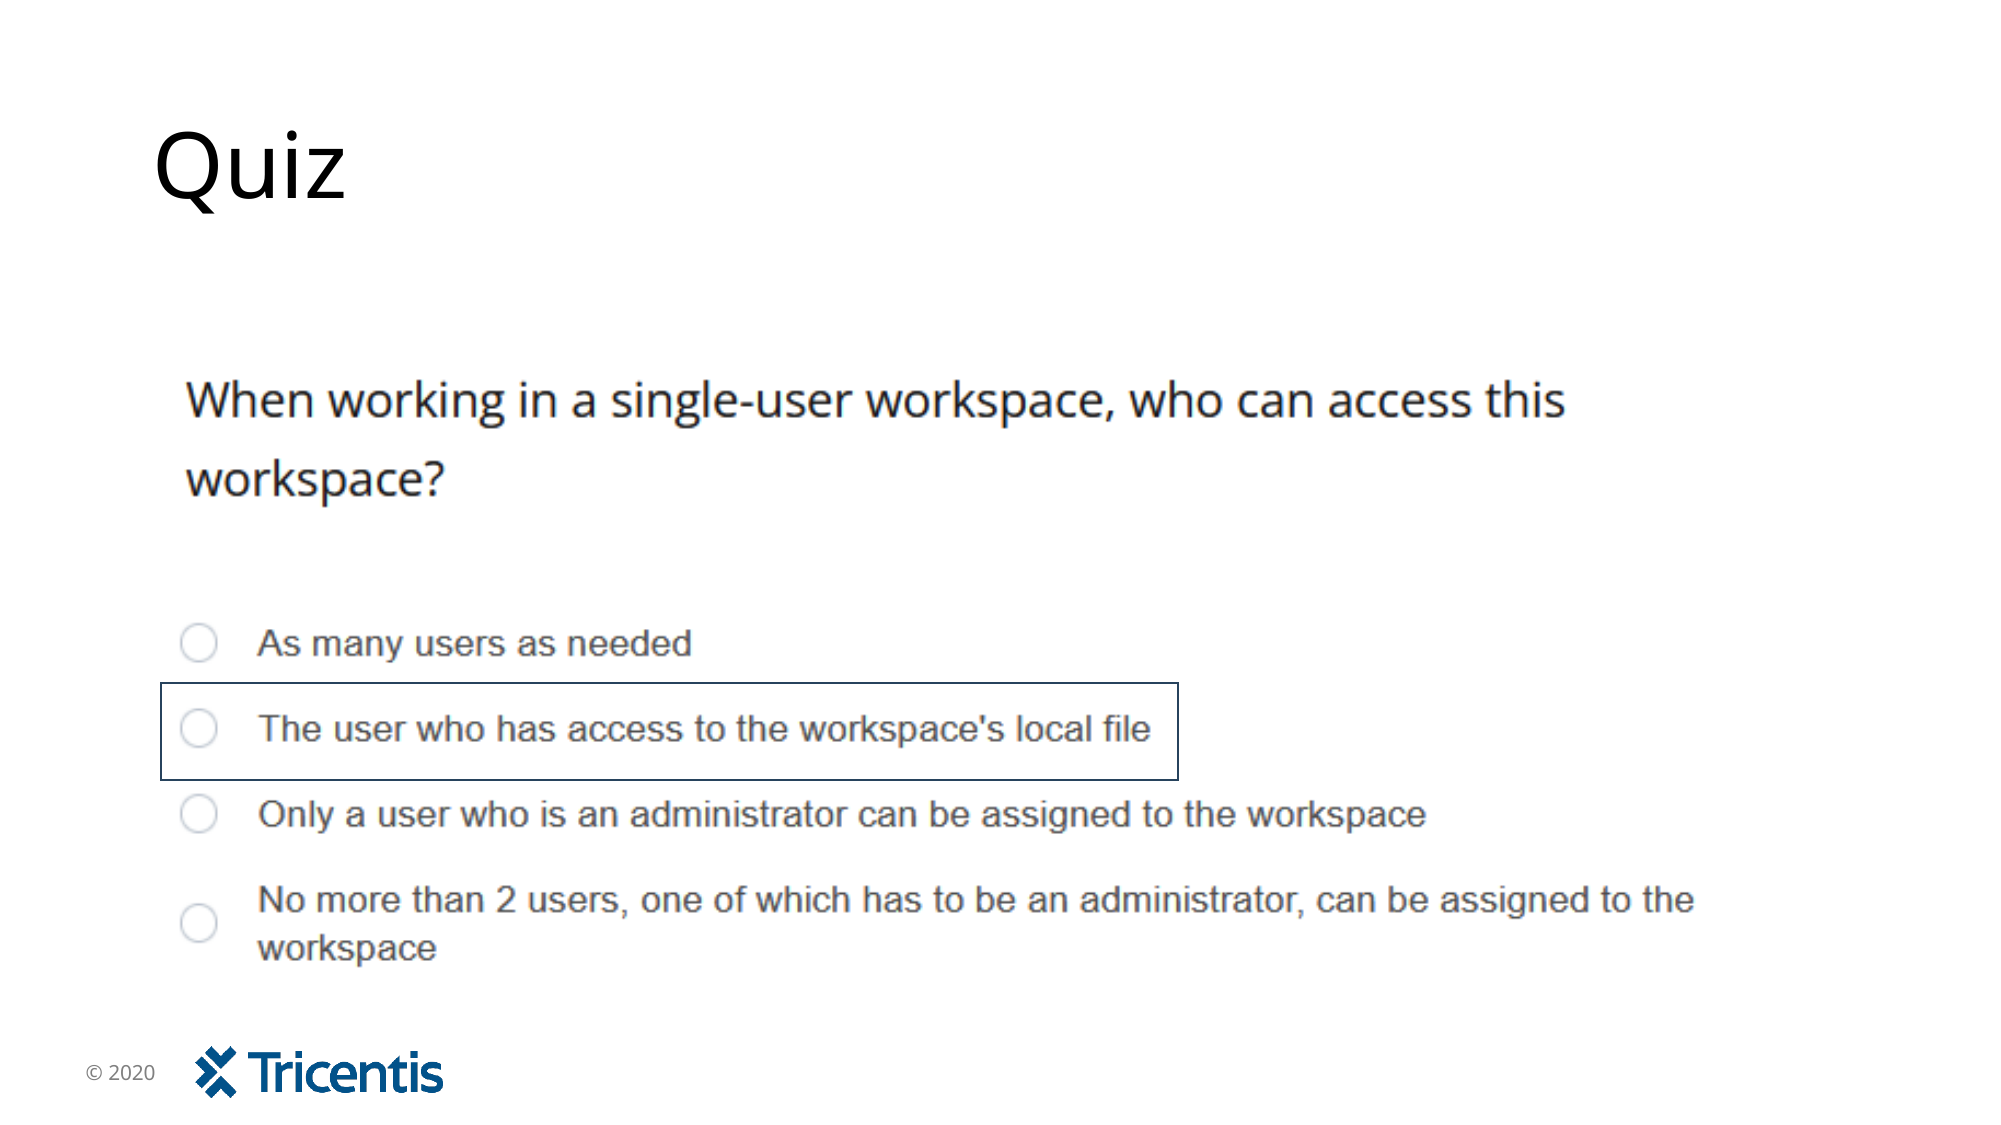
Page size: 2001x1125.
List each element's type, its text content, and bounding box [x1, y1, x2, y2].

picture [137, 328, 1744, 985]
picture [195, 1046, 443, 1098]
title Quiz [137, 59, 1863, 278]
